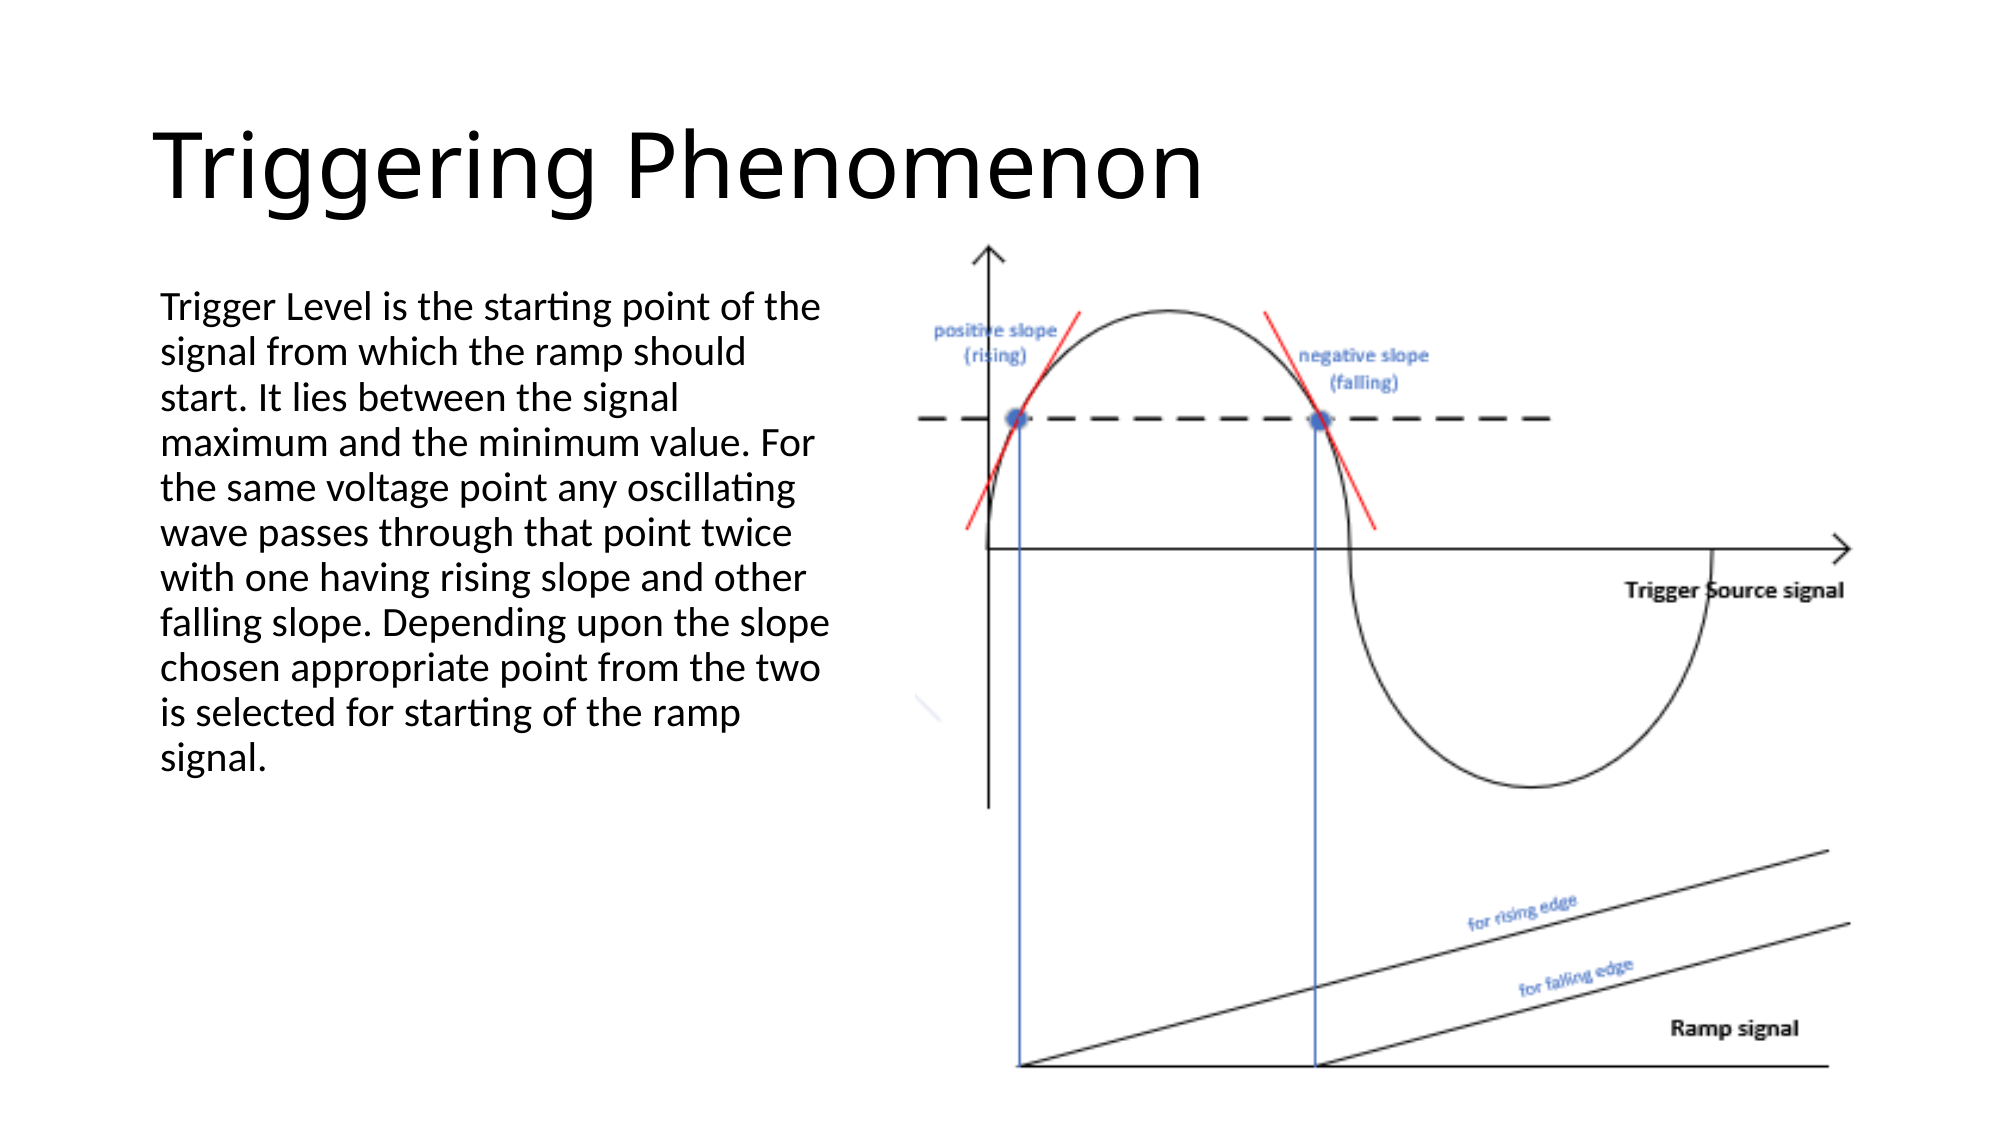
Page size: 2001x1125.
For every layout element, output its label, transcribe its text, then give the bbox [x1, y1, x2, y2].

title Triggering Phenomenon [137, 59, 1863, 278]
list Trigger Level is the starting point of the signal from which the ramp should start. It lies between the signal maximum and the minimum value. For the same voltage point any oscillating wave passes through that point twice with one having rising slope and other falling slope. Depending upon the slope chosen appropriate point from the two is selected for starting of the ramp signal. [145, 277, 850, 992]
picture [915, 208, 1855, 1125]
